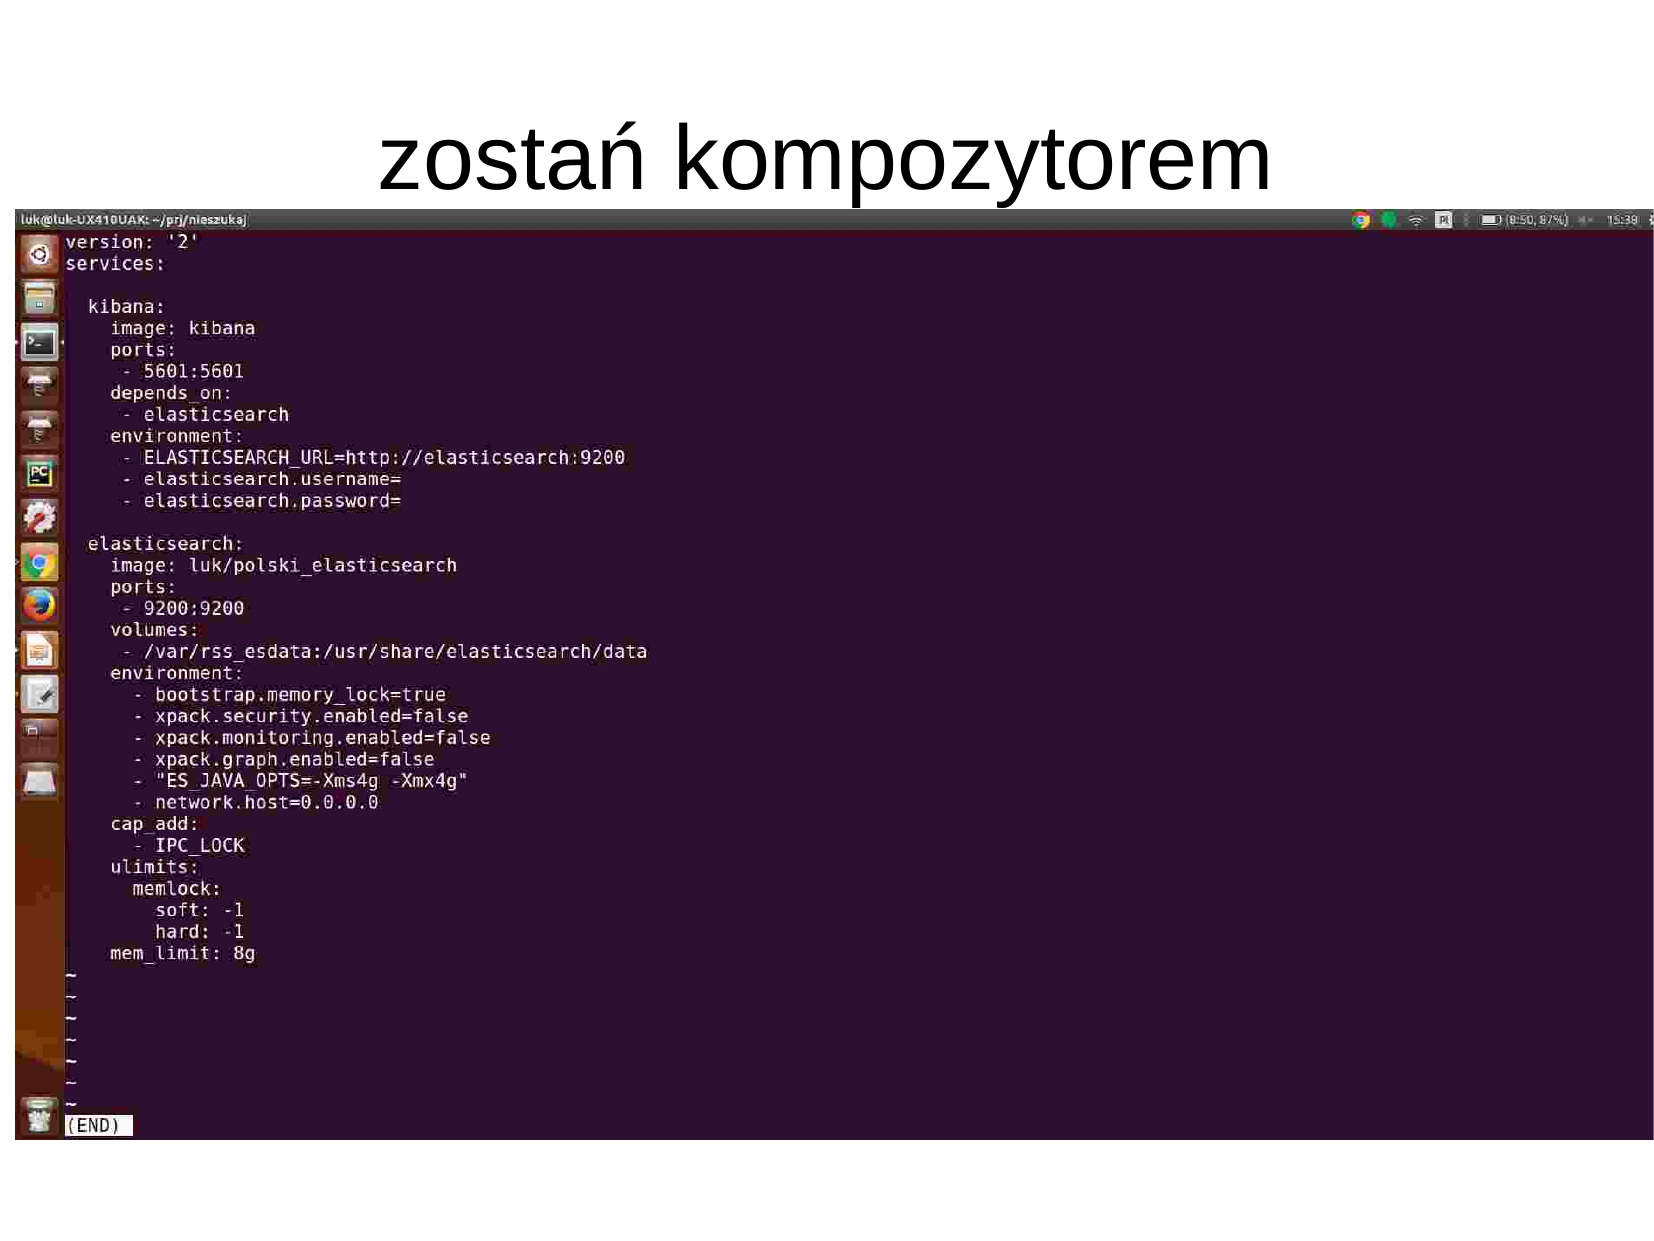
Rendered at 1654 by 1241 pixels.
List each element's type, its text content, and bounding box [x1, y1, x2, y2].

text_box zostań kompozytorem [82, 49, 1571, 208]
picture [14, 209, 1654, 1141]
